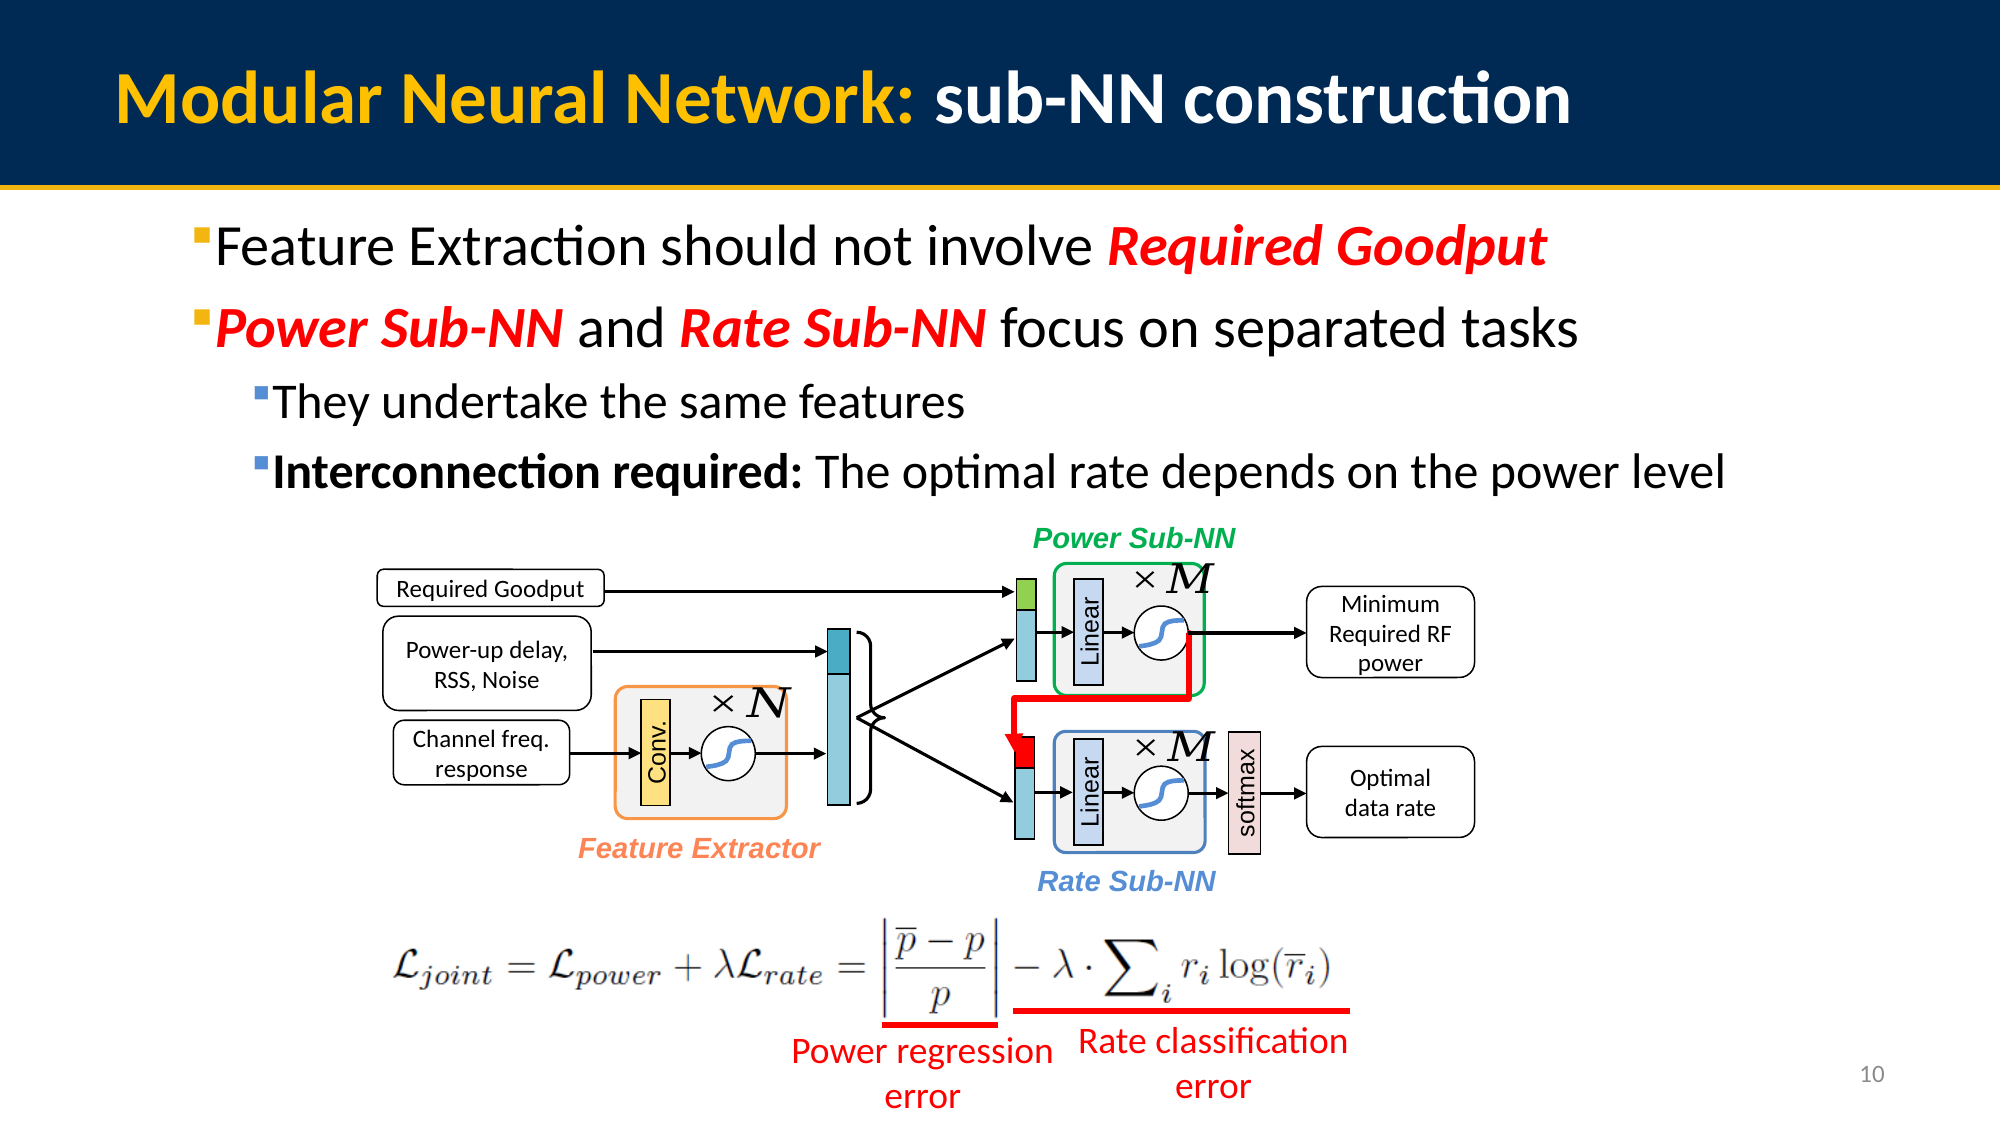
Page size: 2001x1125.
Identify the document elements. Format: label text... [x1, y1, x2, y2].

text_box [1016, 611, 1036, 631]
text_box [1104, 738, 1206, 792]
text_box Power Sub-NN [1010, 512, 1258, 563]
text_box [1139, 780, 1185, 807]
text_box [1054, 563, 1205, 631]
text_box [706, 740, 752, 767]
text_box Feature Extractor [559, 821, 839, 872]
text_box Linear [1074, 761, 1104, 846]
text_box Optimal data rate [1306, 746, 1475, 838]
slide_number 10 [1433, 1042, 1900, 1103]
text_box [615, 686, 787, 752]
text_box [1193, 642, 1205, 696]
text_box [1014, 632, 1189, 753]
text_box [1014, 769, 1035, 839]
text_box [1162, 620, 1185, 631]
text_box [1018, 761, 1035, 769]
text_box [1054, 761, 1206, 853]
text_box Power-up delay, RSS, Noise [382, 616, 592, 711]
text_box [827, 675, 850, 806]
text_box [1193, 731, 1203, 747]
text_box Minimum Required RF power [1306, 586, 1475, 678]
text_box softmax [1228, 732, 1261, 855]
text_box [615, 760, 787, 819]
text_box [701, 726, 756, 781]
text_box Channel freq. response [393, 720, 570, 785]
text_box [1134, 766, 1189, 821]
text_box Rate classification error [1062, 1008, 1365, 1114]
picture [376, 916, 1334, 1028]
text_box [884, 717, 1014, 803]
text_box Conv. [641, 699, 671, 806]
text_box [856, 720, 872, 805]
text_box [827, 628, 850, 675]
text_box Required Goodput [377, 569, 605, 607]
text_box [1134, 606, 1189, 631]
text_box [1016, 578, 1036, 611]
text_box Linear [1074, 579, 1104, 631]
title Modular Neural Network: sub-NN construction [99, 0, 1900, 188]
text_box Power regression error [771, 1036, 1074, 1124]
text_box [884, 638, 1009, 717]
text_box [856, 631, 879, 724]
list Feature Extraction should not involve Required Goodput Power Sub-NN and Rate Sub-NN focus on separated tasks They undertake the same features Interconnection required: The optimal rate depends on the power level [99, 200, 1900, 563]
text_box Rate Sub-NN [1003, 854, 1251, 905]
